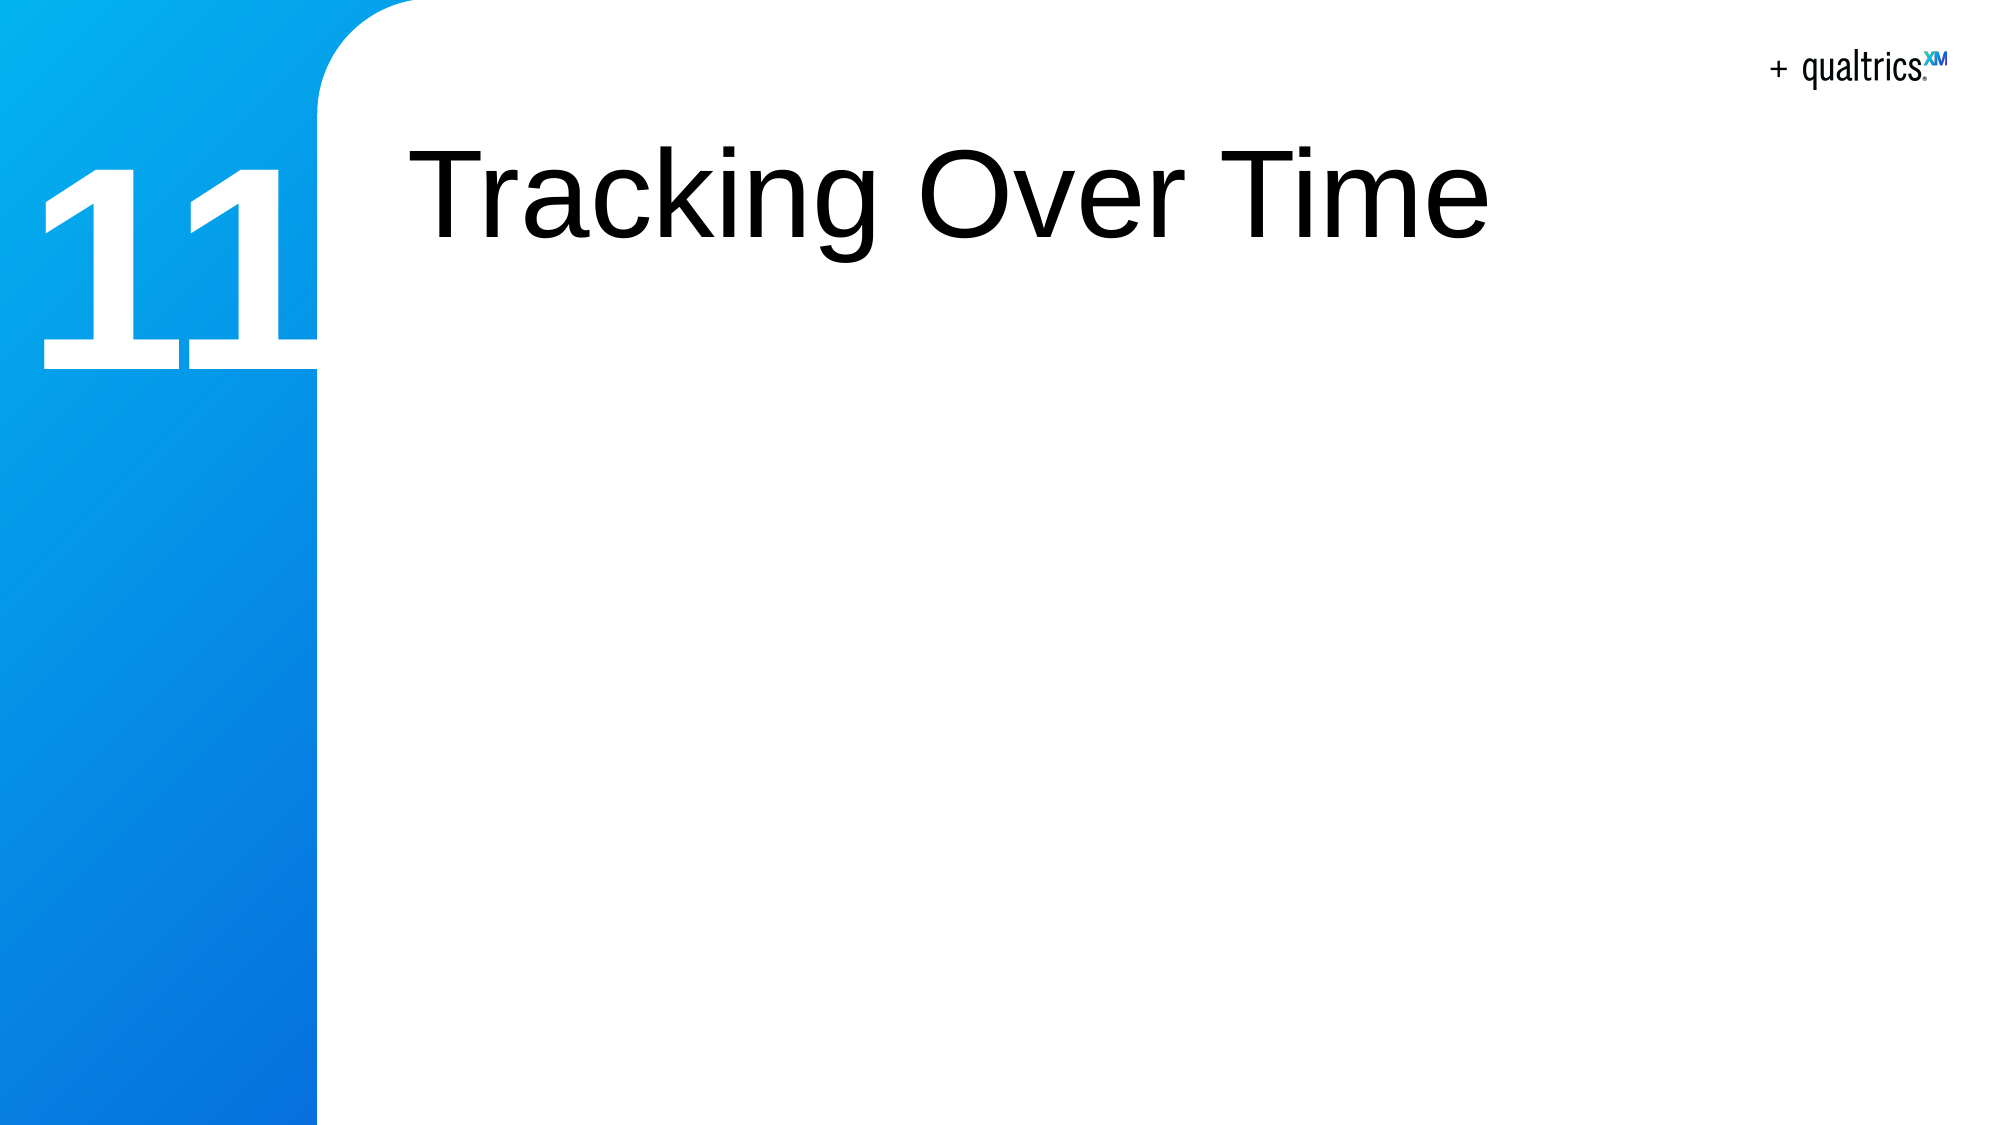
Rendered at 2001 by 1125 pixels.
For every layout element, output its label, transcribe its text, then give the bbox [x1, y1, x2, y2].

picture [1803, 49, 1947, 90]
list 11 [0, 112, 348, 423]
list Tracking Over Time [407, 112, 1743, 751]
